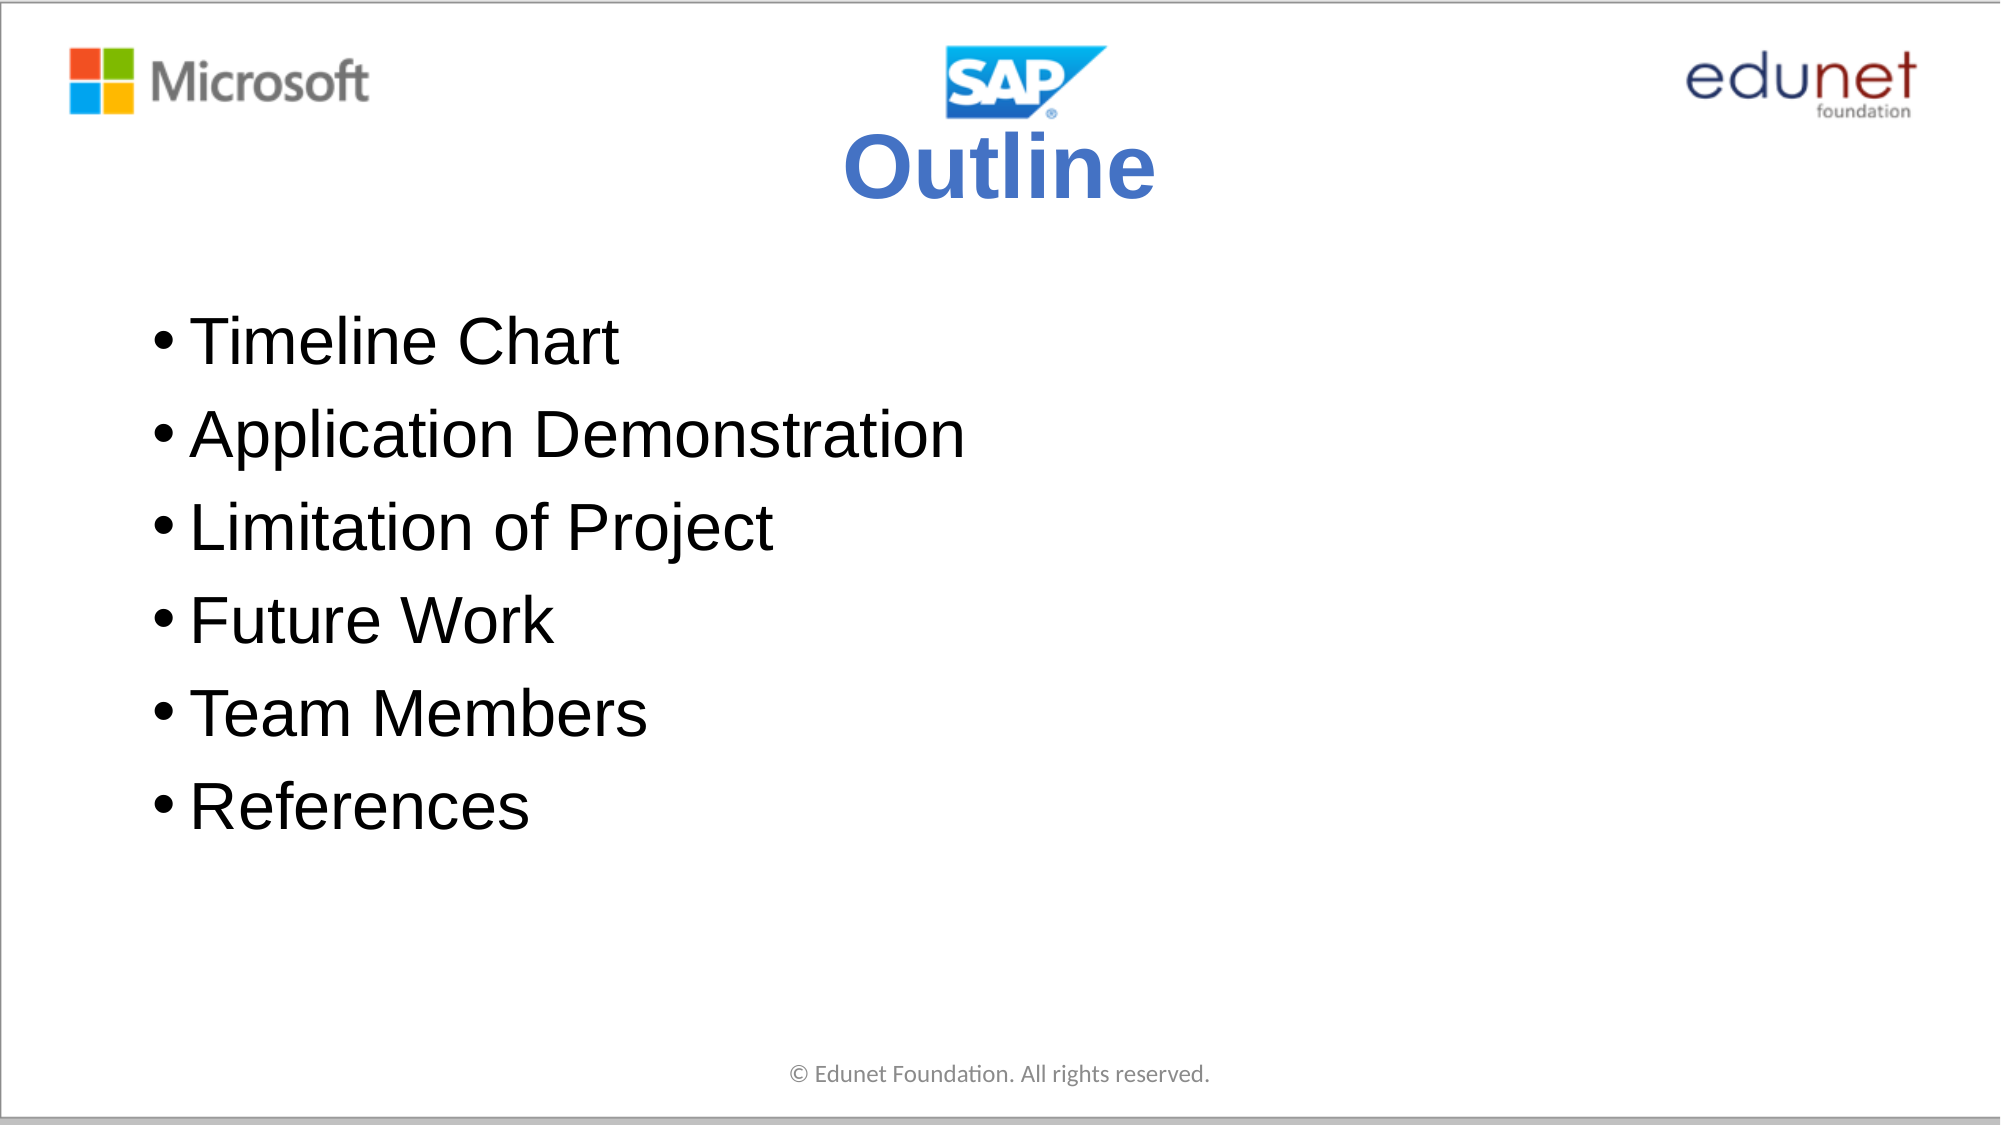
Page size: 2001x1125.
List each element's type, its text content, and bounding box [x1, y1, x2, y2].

list Timeline Chart Application Demonstration Limitation of Project Future Work Team Members References [137, 299, 1863, 1014]
title Outline [137, 59, 1863, 278]
picture [0, 0, 2001, 1125]
footer © Edunet Foundation. All rights reserved. [662, 1042, 1338, 1103]
